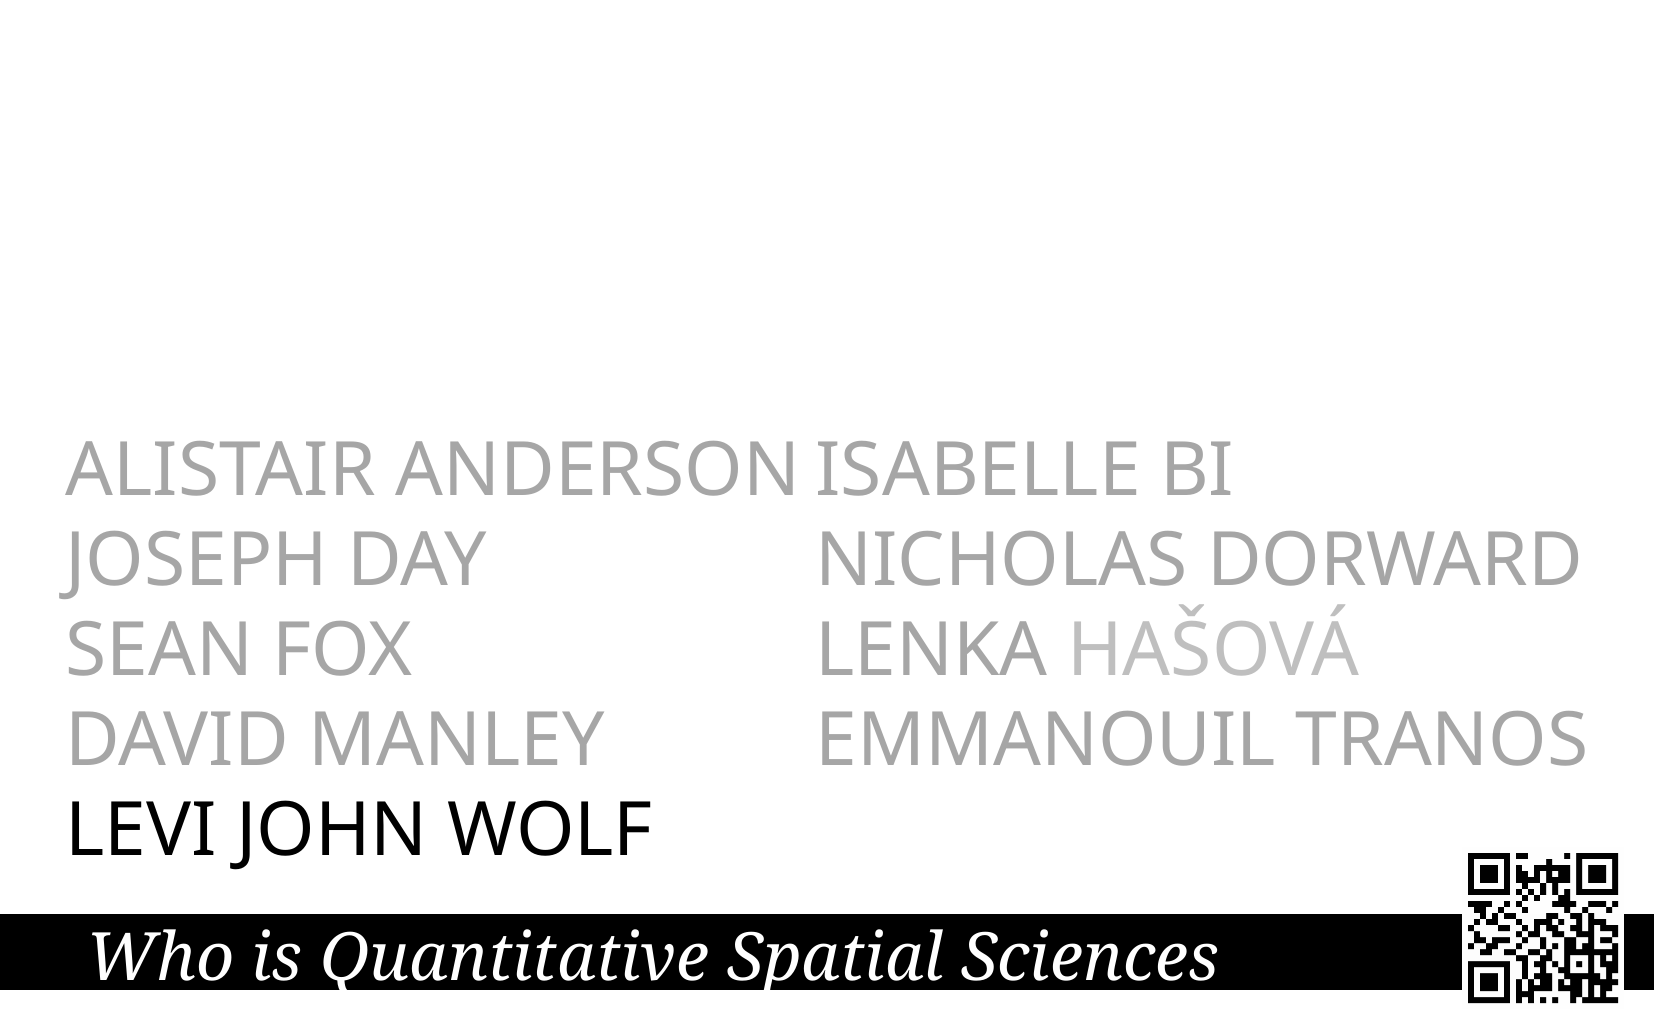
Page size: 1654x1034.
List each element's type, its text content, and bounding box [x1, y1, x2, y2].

text_box Alistair Anderson Isabelle Bi Joseph Day Nicholas Dorward Sean Fox Lenka Hašová David Manley Emmanouil Tranos Levi John Wolf [50, 413, 1654, 878]
text_box Who is Quantitative Spatial Sciences Lab? [71, 906, 1293, 1020]
picture [1462, 847, 1624, 1009]
